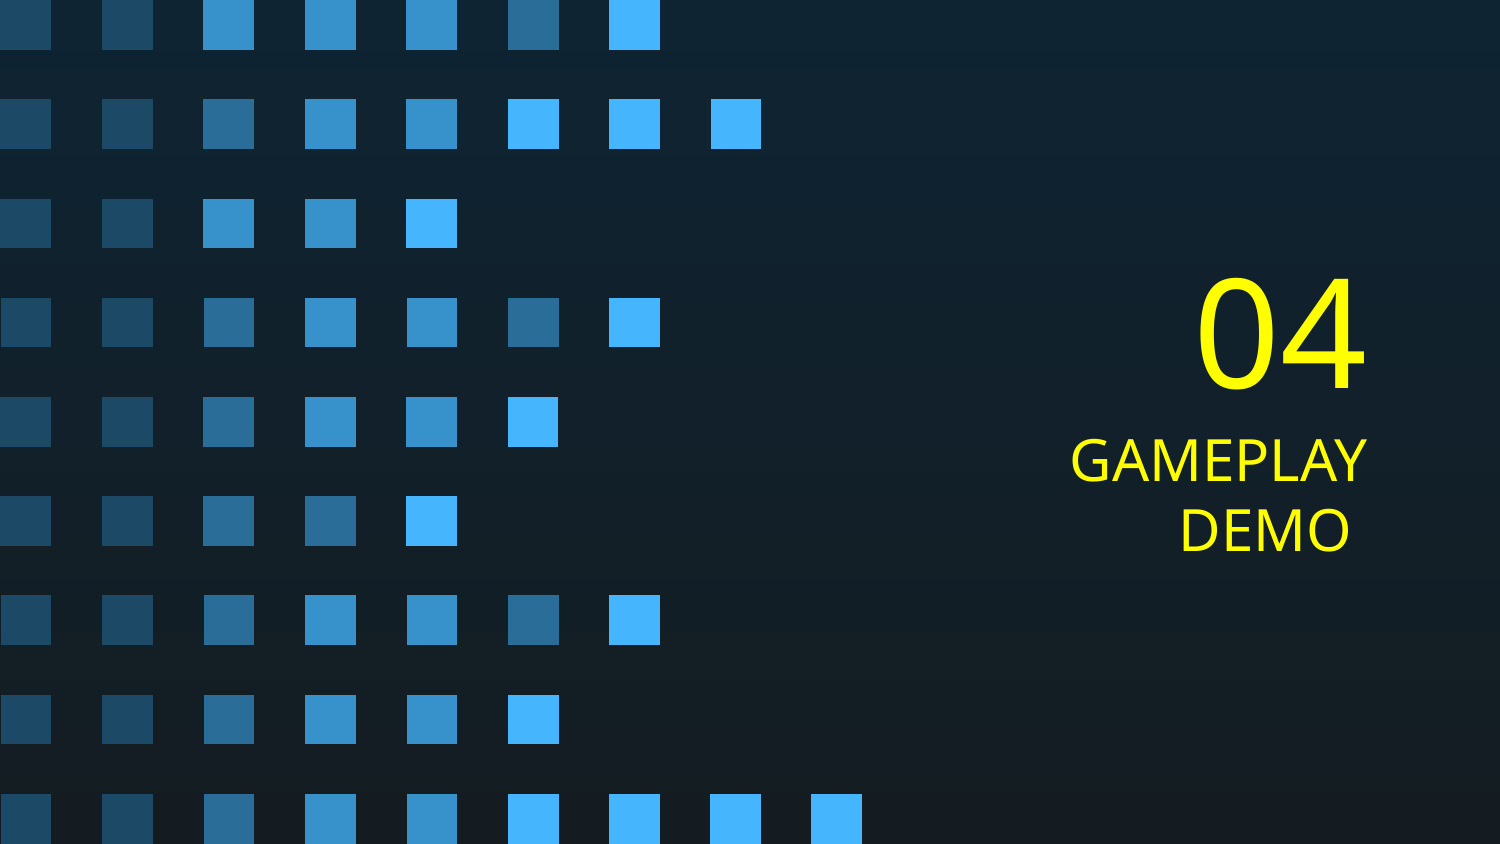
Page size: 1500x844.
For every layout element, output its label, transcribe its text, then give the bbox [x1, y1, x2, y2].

title 04 [930, 246, 1383, 409]
title GAMEPLAY DEMO [823, 408, 1383, 571]
